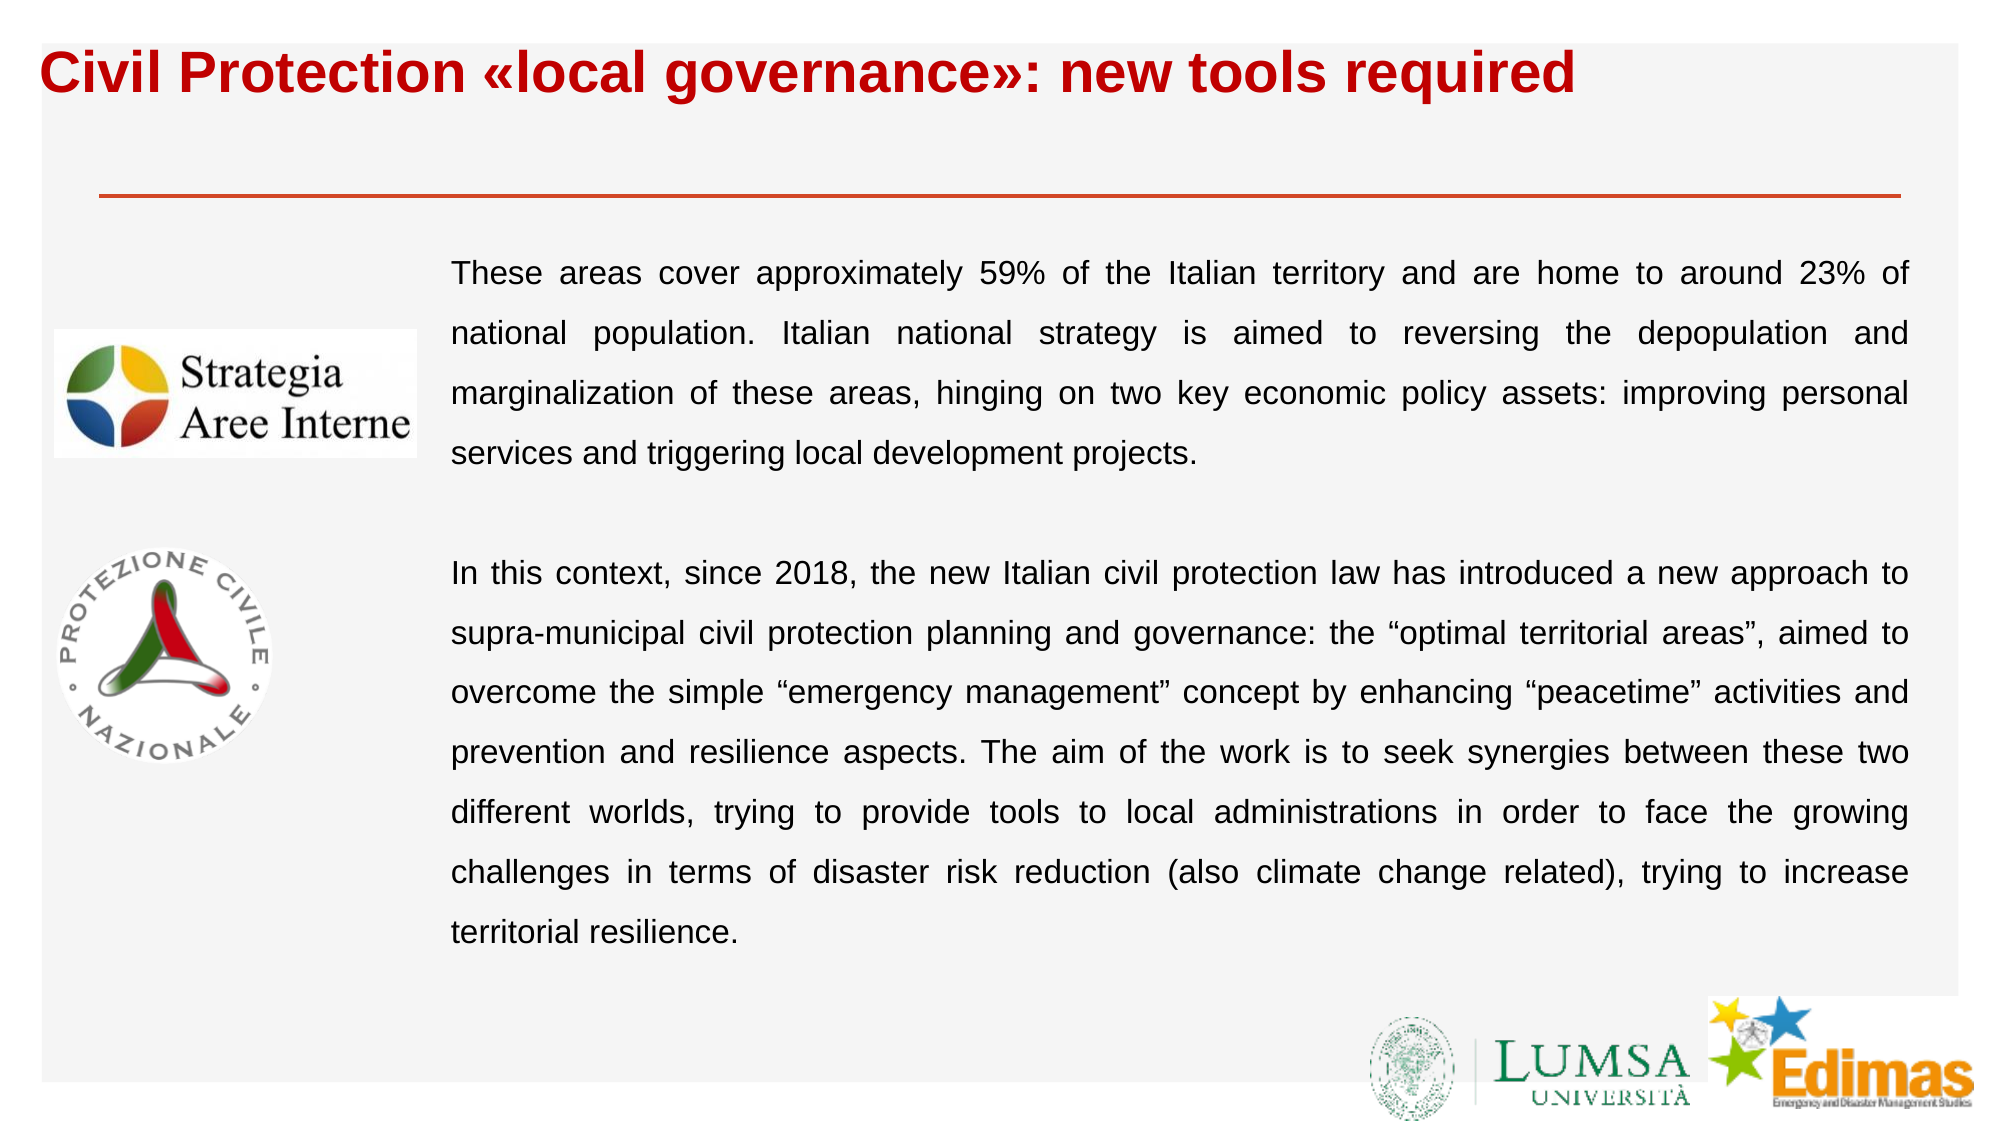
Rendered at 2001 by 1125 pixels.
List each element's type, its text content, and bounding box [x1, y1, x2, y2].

picture [53, 329, 417, 458]
picture [1370, 1017, 1690, 1121]
text_box Civil Protection «local governance»: new tools required [24, 0, 1953, 149]
picture [1708, 996, 1974, 1109]
text_box These areas cover approximately 59% of the Italian territory and are home to around 23% of national population. Italian national strategy is aimed to reversing the depopulation and marginalization of these areas, hinging on two key economic policy assets: improving personal services and triggering local development projects. In this context, since 2018, the new Italian civil protection law has introduced a new approach to supra-municipal civil protection planning and governance: the “optimal territorial areas”, aimed to overcome the simple “emergency management” concept by enhancing “peacetime” activities and prevention and resilience aspects. The aim of the work is to seek synergies between these two different worlds, trying to provide tools to local administrations in order to face the growing challenges in terms of disaster risk reduction (also climate change related), trying to increase territorial resilience. [436, 224, 1927, 958]
picture [53, 545, 275, 766]
